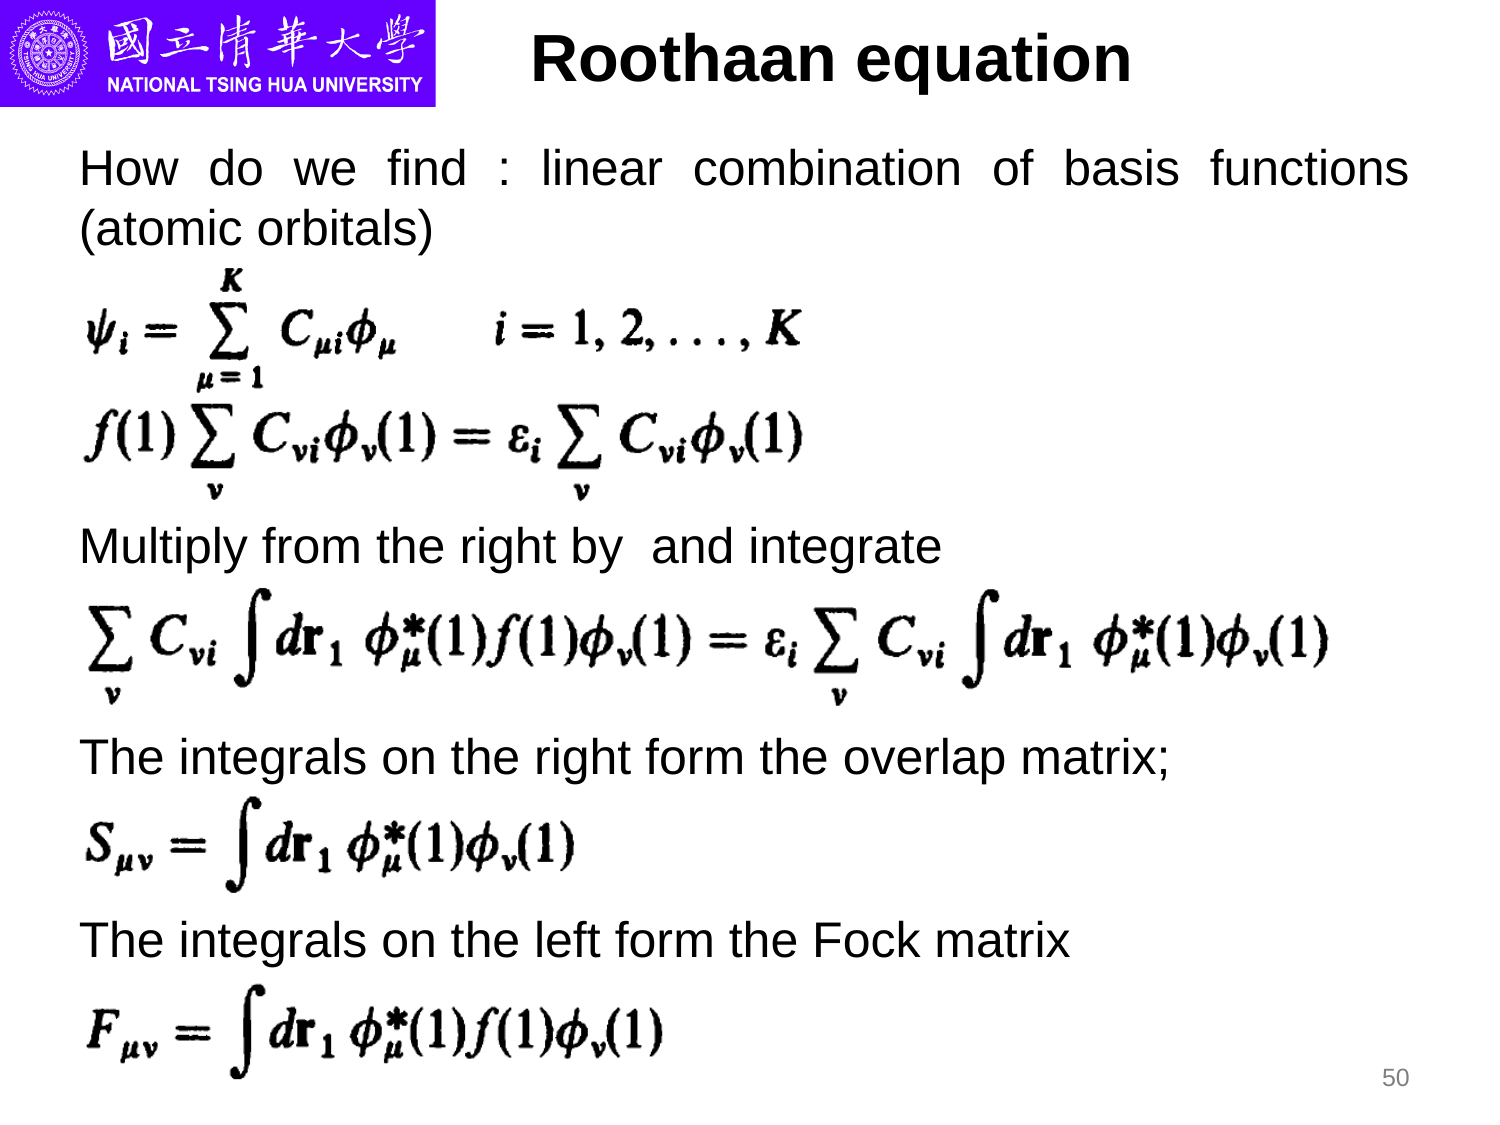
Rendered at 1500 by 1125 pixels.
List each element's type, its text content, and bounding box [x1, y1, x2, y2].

picture [79, 792, 583, 901]
picture [0, 0, 436, 107]
slide_number 50 [1308, 1050, 1425, 1103]
title Roothaan equation [515, 0, 1425, 107]
picture [79, 263, 806, 507]
picture [79, 977, 670, 1086]
text_box The integrals on the left form the Fock matrix [64, 900, 1425, 976]
picture [79, 581, 1332, 713]
text_box The integrals on the right form the overlap matrix; [64, 716, 1425, 792]
